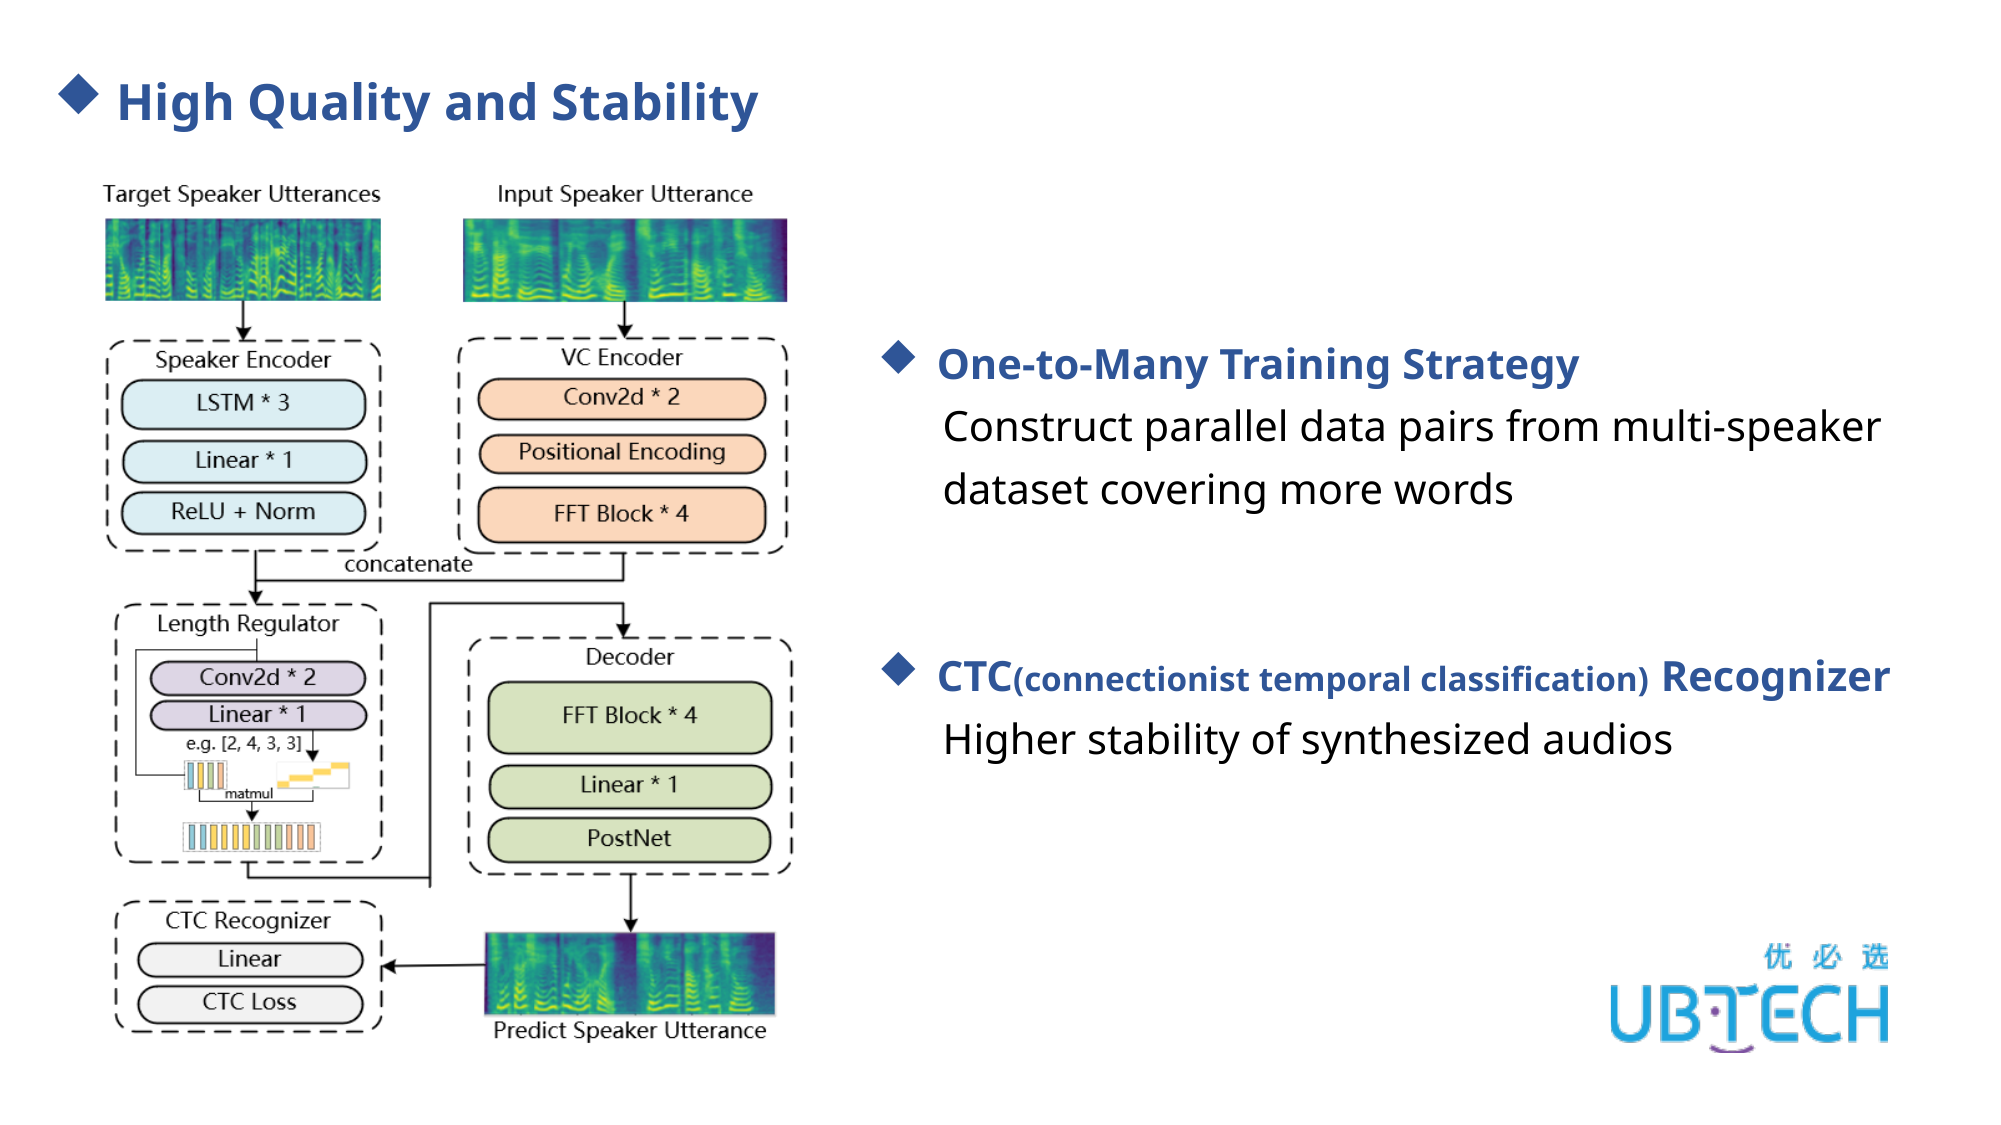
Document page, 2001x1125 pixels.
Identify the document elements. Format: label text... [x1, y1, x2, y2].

picture [98, 178, 801, 1049]
text_box One-to-Many Training Strategy Construct parallel data pairs from multi-speaker dataset covering more words CTC(connectionist temporal classification) Recognizer Higher stability of synthesized audios [863, 267, 1968, 820]
text_box High Quality and Stability [39, 62, 1039, 138]
